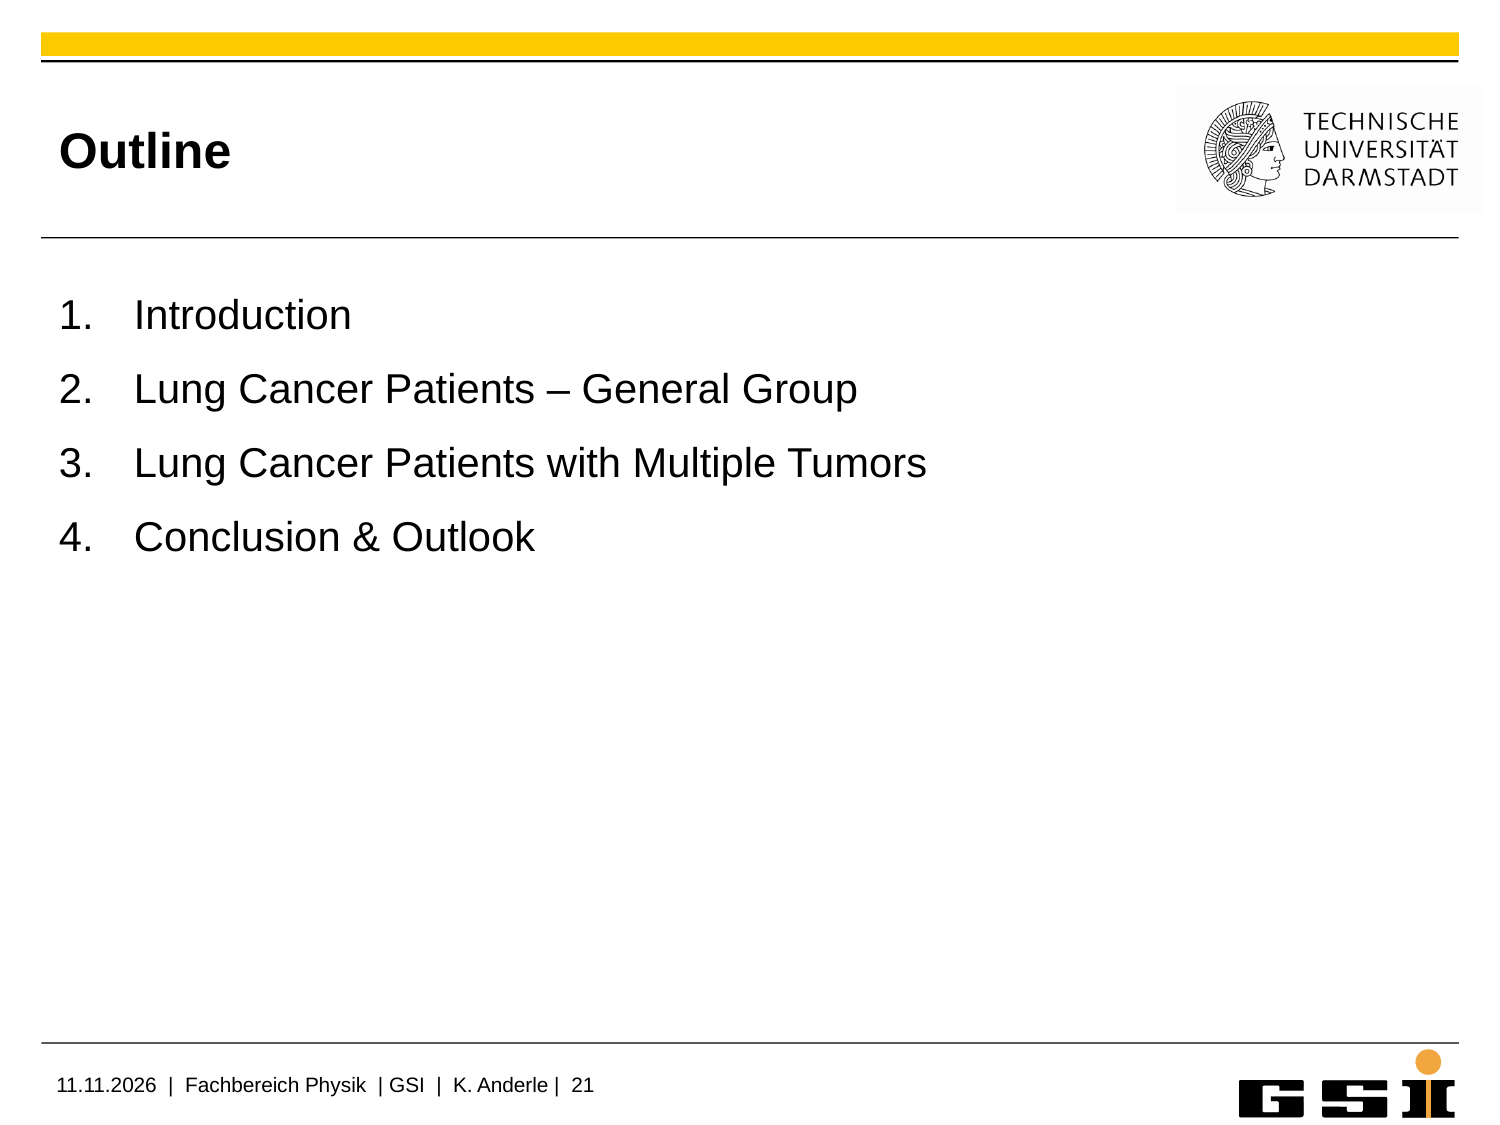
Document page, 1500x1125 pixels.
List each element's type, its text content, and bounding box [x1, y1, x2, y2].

title Outline [58, 79, 1149, 218]
picture [1175, 84, 1483, 214]
list Introduction Lung Cancer Patients – General Group Lung Cancer Patients with Multiple Tumors Conclusion & Outlook [58, 265, 1179, 1001]
